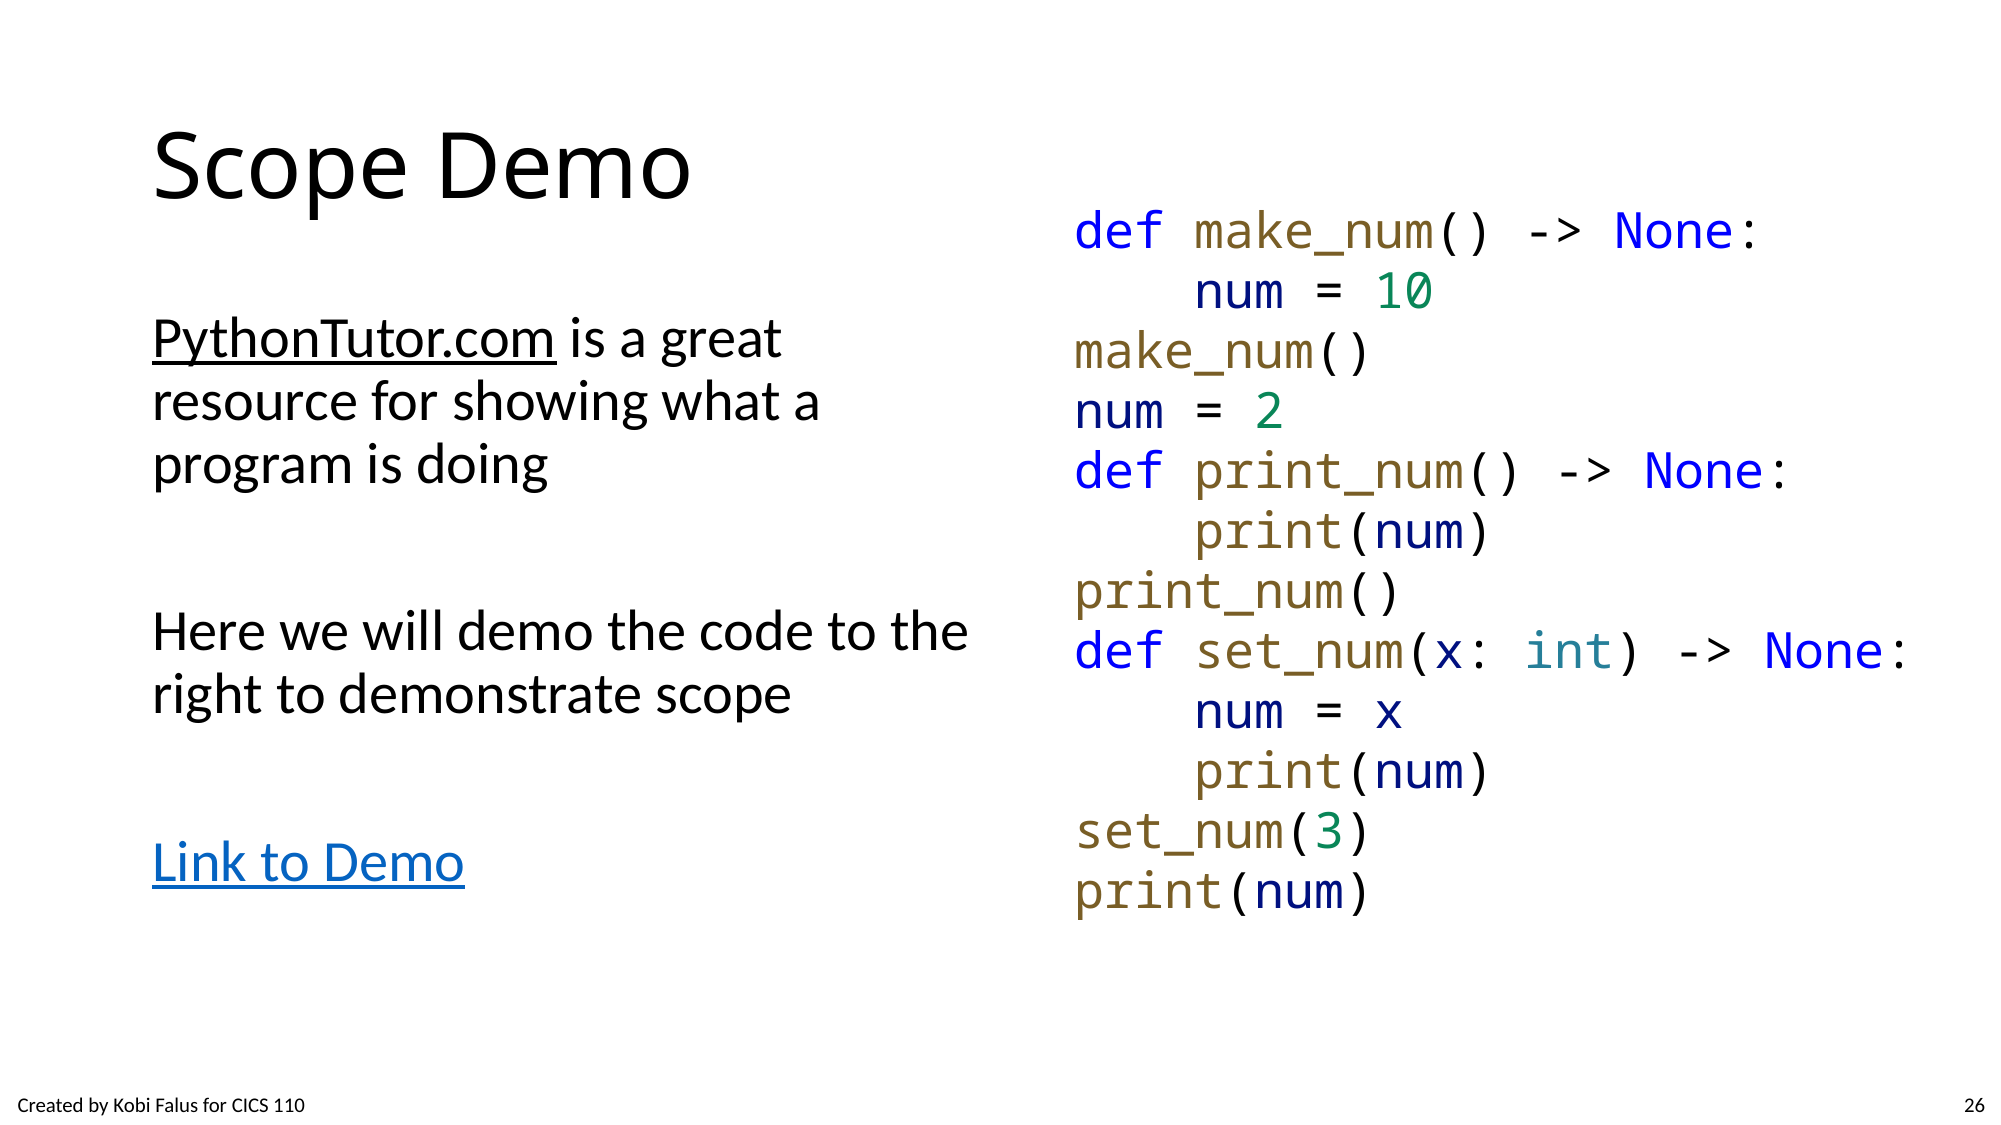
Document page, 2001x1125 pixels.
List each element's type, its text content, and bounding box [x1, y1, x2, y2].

title Scope Demo [137, 59, 1863, 278]
list PythonTutor.com is a great resource for showing what a program is doing Here we will demo the code to the right to demonstrate scope Link to Demo [137, 299, 988, 1014]
text_box def make_num() -> None: num = 10 make_num() num = 2 def print_num() -> None: print(num) print_num() def set_num(x: int) -> None: num = x print(num) set_num(3) print(num) [1059, 191, 1930, 927]
